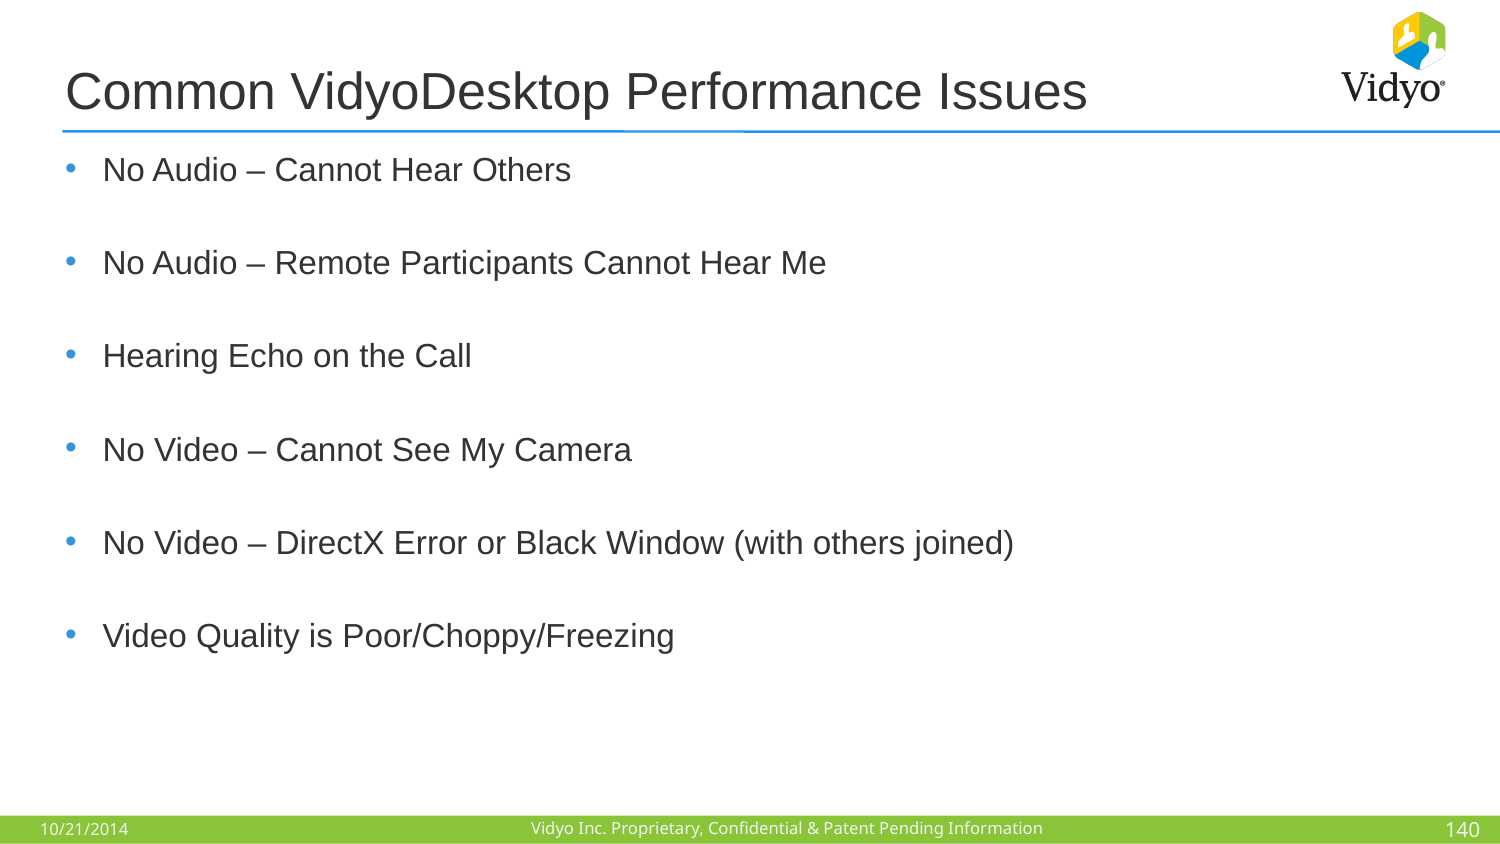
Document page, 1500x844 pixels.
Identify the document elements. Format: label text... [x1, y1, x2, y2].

picture [1338, 9, 1500, 123]
title Common VidyoDesktop Performance Issues [50, 9, 1338, 128]
list No Audio – Cannot Hear Others No Audio – Remote Participants Cannot Hear Me Hearing Echo on the Call No Video – Cannot See My Camera No Video – DirectX Error or Black Window (with others joined) Video Quality is Poor/Choppy/Freezing [50, 140, 1413, 769]
